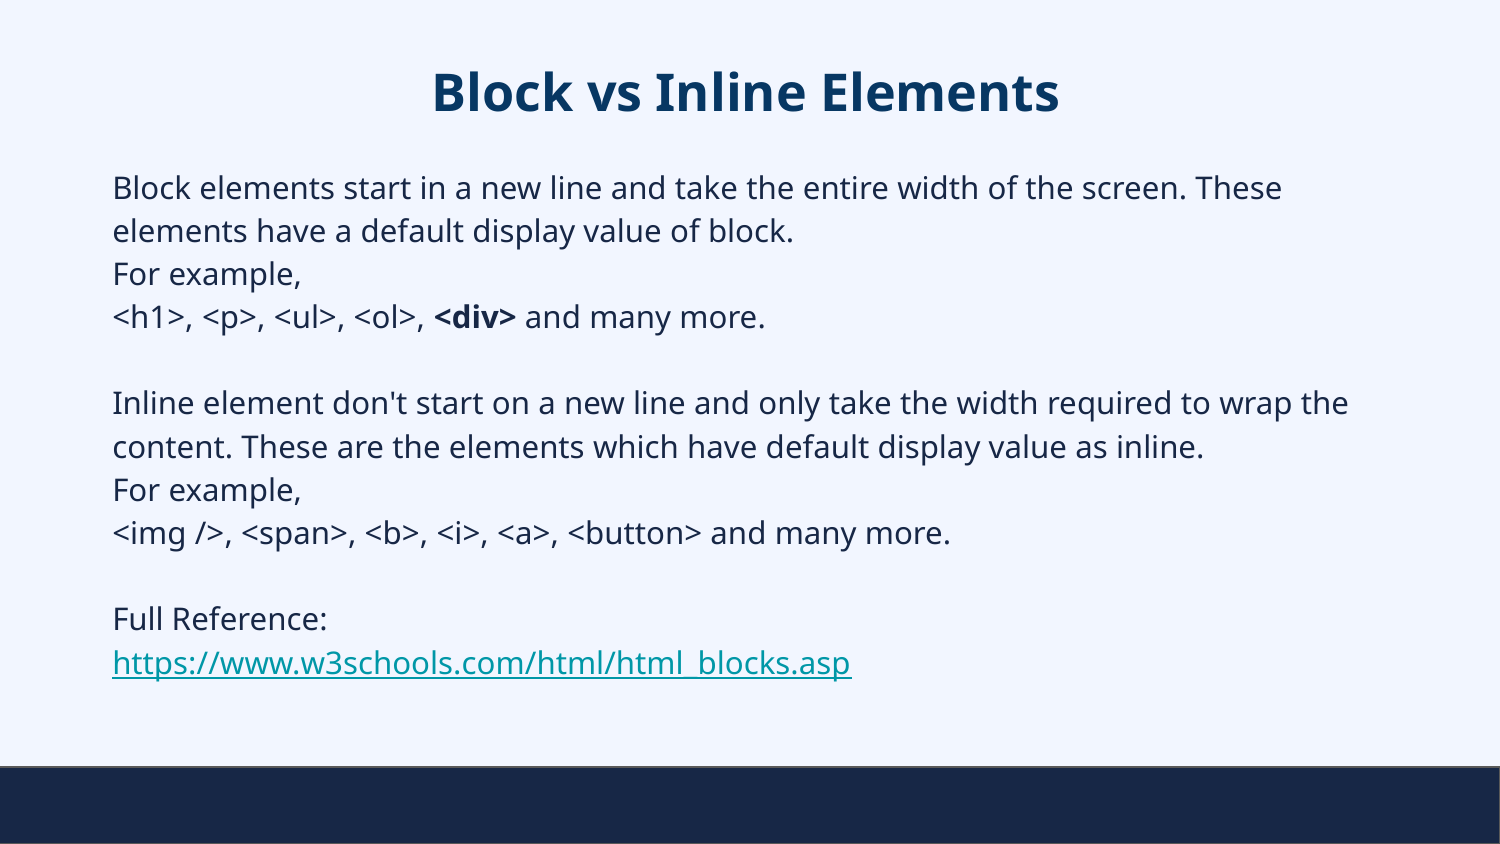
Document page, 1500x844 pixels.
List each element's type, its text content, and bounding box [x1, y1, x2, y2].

text_box Block elements start in a new line and take the entire width of the screen. These elements have a default display value of block. For example, <h1>, <p>, <ul>, <ol>, <div> and many more. Inline element don't start on a new line and only take the width required to wrap the content. These are the elements which have default display value as inline. For example, <img />, <span>, <b>, <i>, <a>, <button> and many more. Full Reference: https://www.w3schools.com/html/html_blocks.asp [97, 147, 1397, 711]
title Block vs Inline Elements [29, 35, 1462, 148]
text_box [0, 767, 1500, 844]
